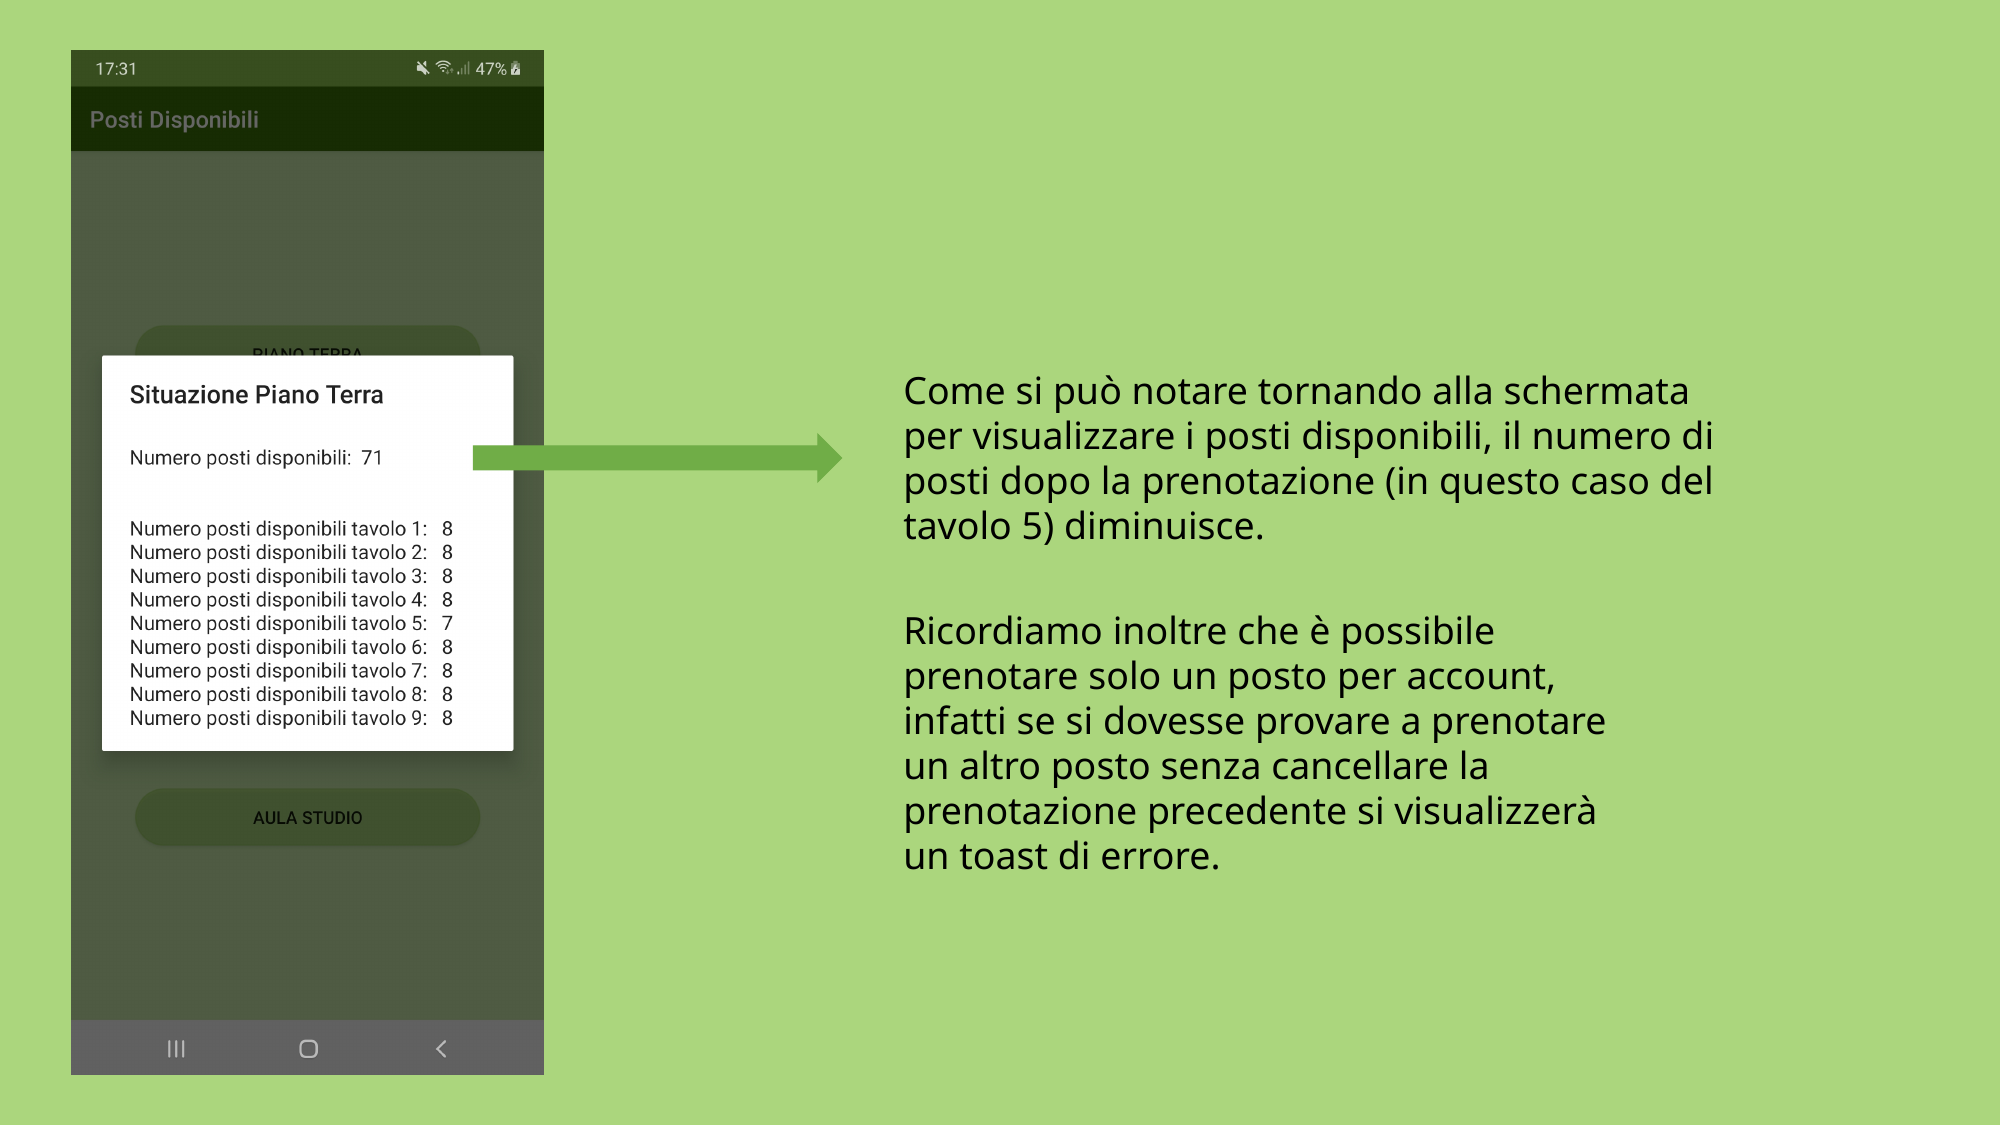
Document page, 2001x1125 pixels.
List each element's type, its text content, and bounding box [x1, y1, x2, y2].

picture [71, 50, 544, 1075]
text_box [544, 432, 843, 484]
text_box Ricordiamo inoltre che è possibile prenotare solo un posto per account, infatti se si dovesse provare a prenotare un altro posto senza cancellare la prenotazione precedente si visualizzerà un toast di errore. [888, 599, 1623, 885]
text_box Come si può notare tornando alla schermata per visualizzare i posti disponibili, il numero di posti dopo la prenotazione (in questo caso del tavolo 5) diminuisce. [888, 359, 1773, 555]
